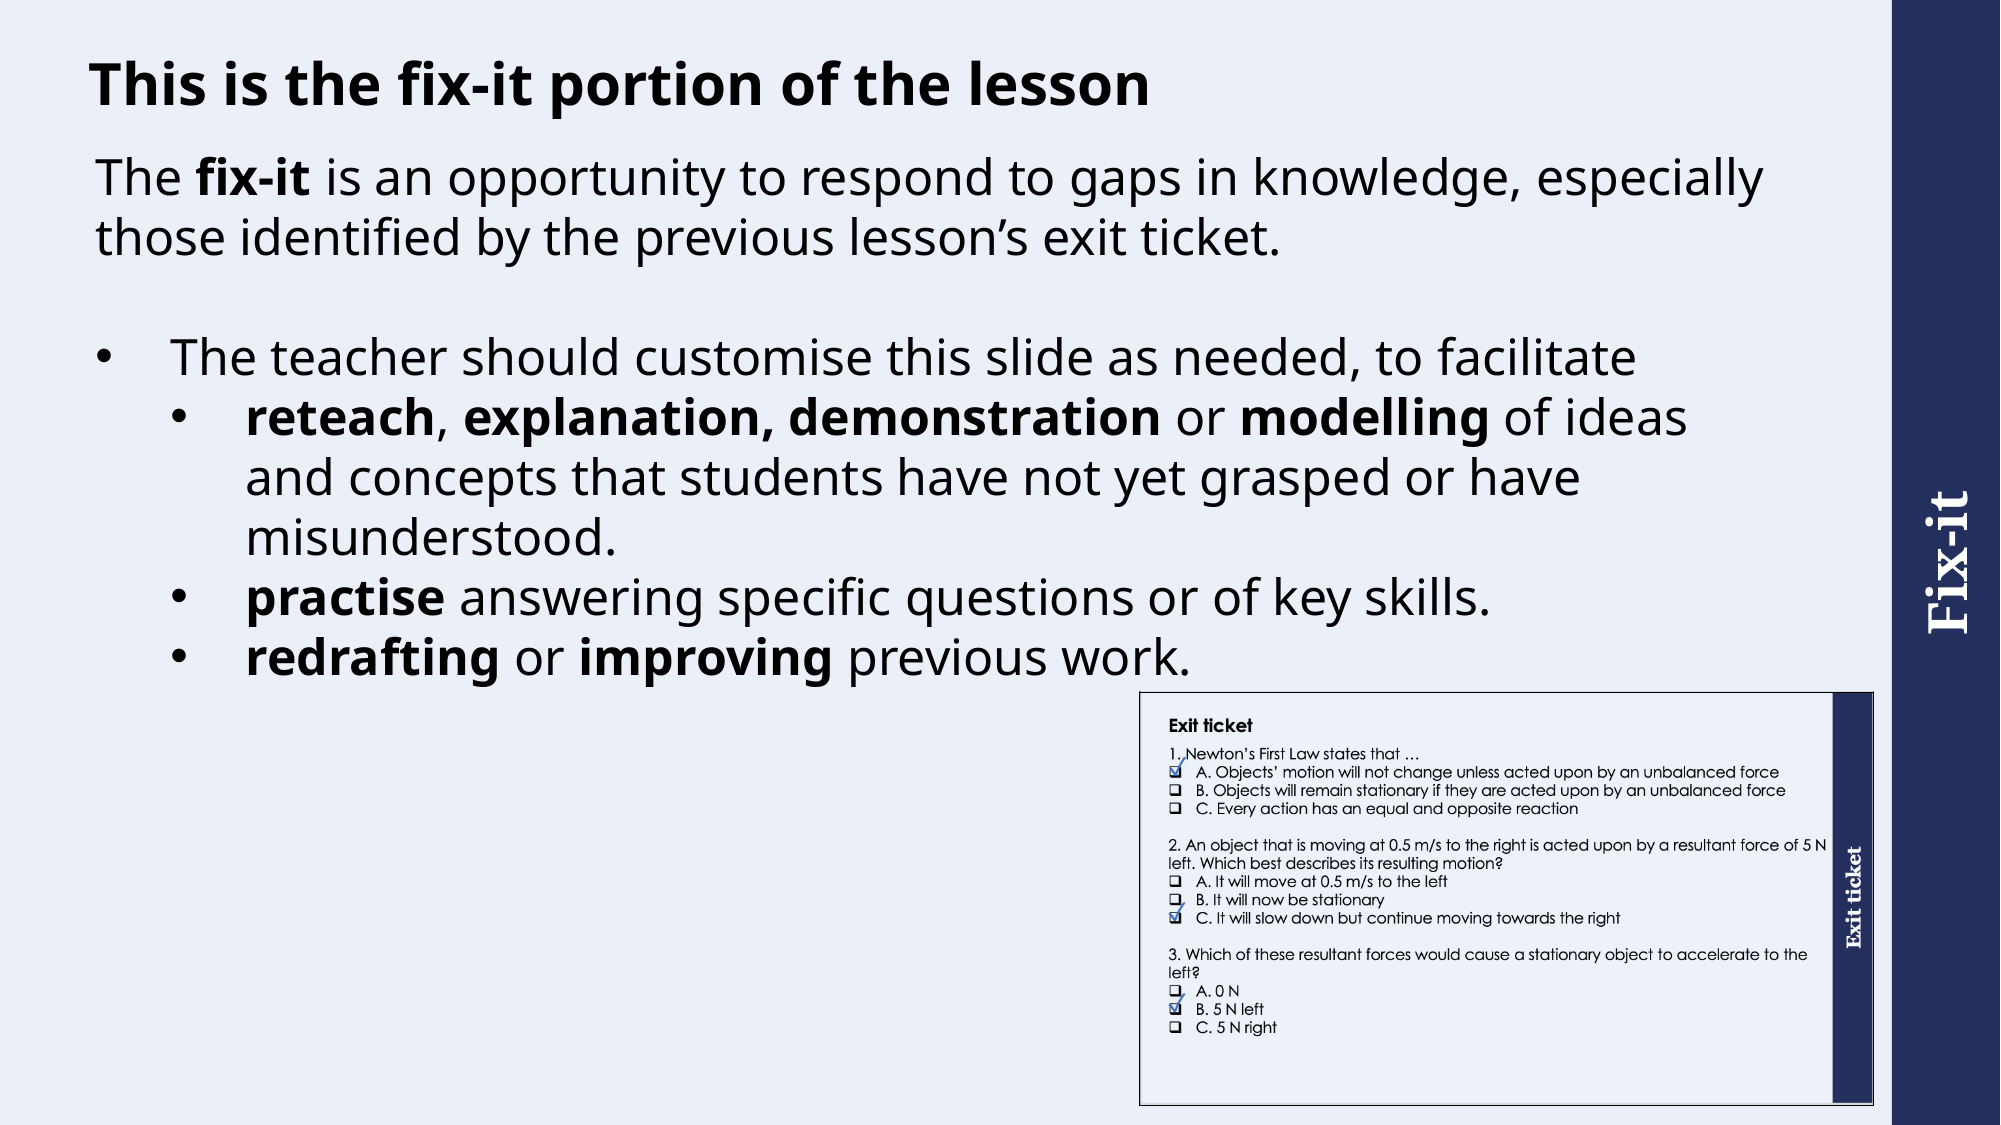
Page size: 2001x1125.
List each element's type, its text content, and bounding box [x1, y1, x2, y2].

title This is the fix-it portion of the lesson [88, 0, 1831, 119]
picture [1138, 691, 1874, 1106]
text_box The fix-it is an opportunity to respond to gaps in knowledge, especially those identified by the previous lesson’s exit ticket. The teacher should customise this slide as needed, to facilitate reteach, explanation, demonstration or modelling of ideas and concepts that students have not yet grasped or have misunderstood. practise answering specific questions or of key skills. redrafting or improving previous work. [80, 78, 1788, 729]
